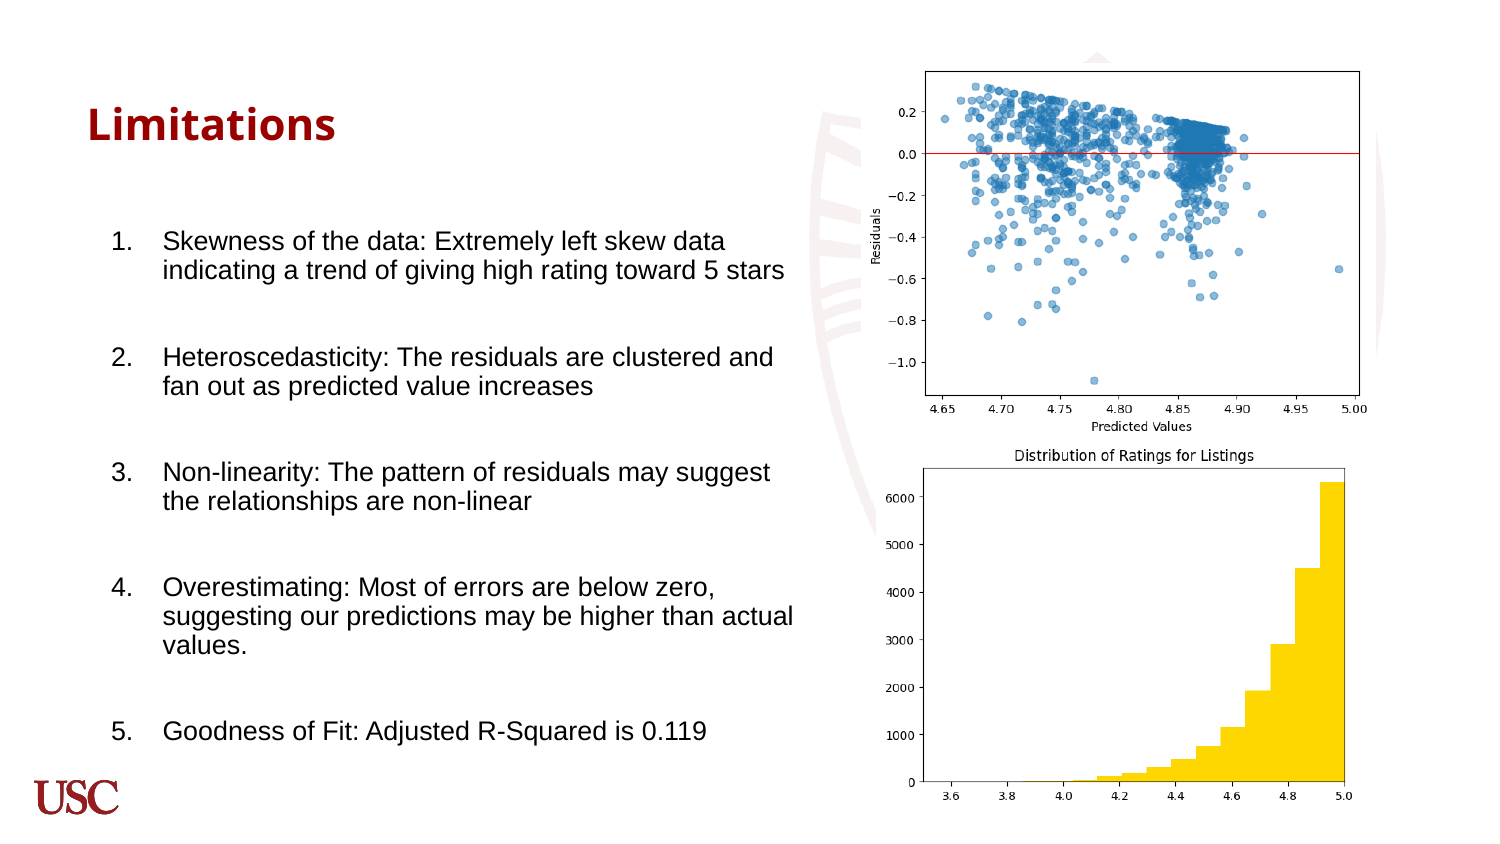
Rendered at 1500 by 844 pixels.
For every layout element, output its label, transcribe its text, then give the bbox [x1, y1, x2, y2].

picture [15, 759, 137, 836]
title Limitations [75, 45, 1426, 209]
list Skewness of the data: Extremely left skew data indicating a trend of giving high rating toward 5 stars Heteroscedasticity: The residuals are clustered and fan out as predicted value increases Non-linearity: The pattern of residuals may suggest the relationships are non-linear Overestimating: Most of errors are below zero, suggesting our predictions may be higher than actual values. Goodness of Fit: Adjusted R-Squared is 0.119 [75, 222, 822, 758]
picture [860, 62, 1376, 810]
